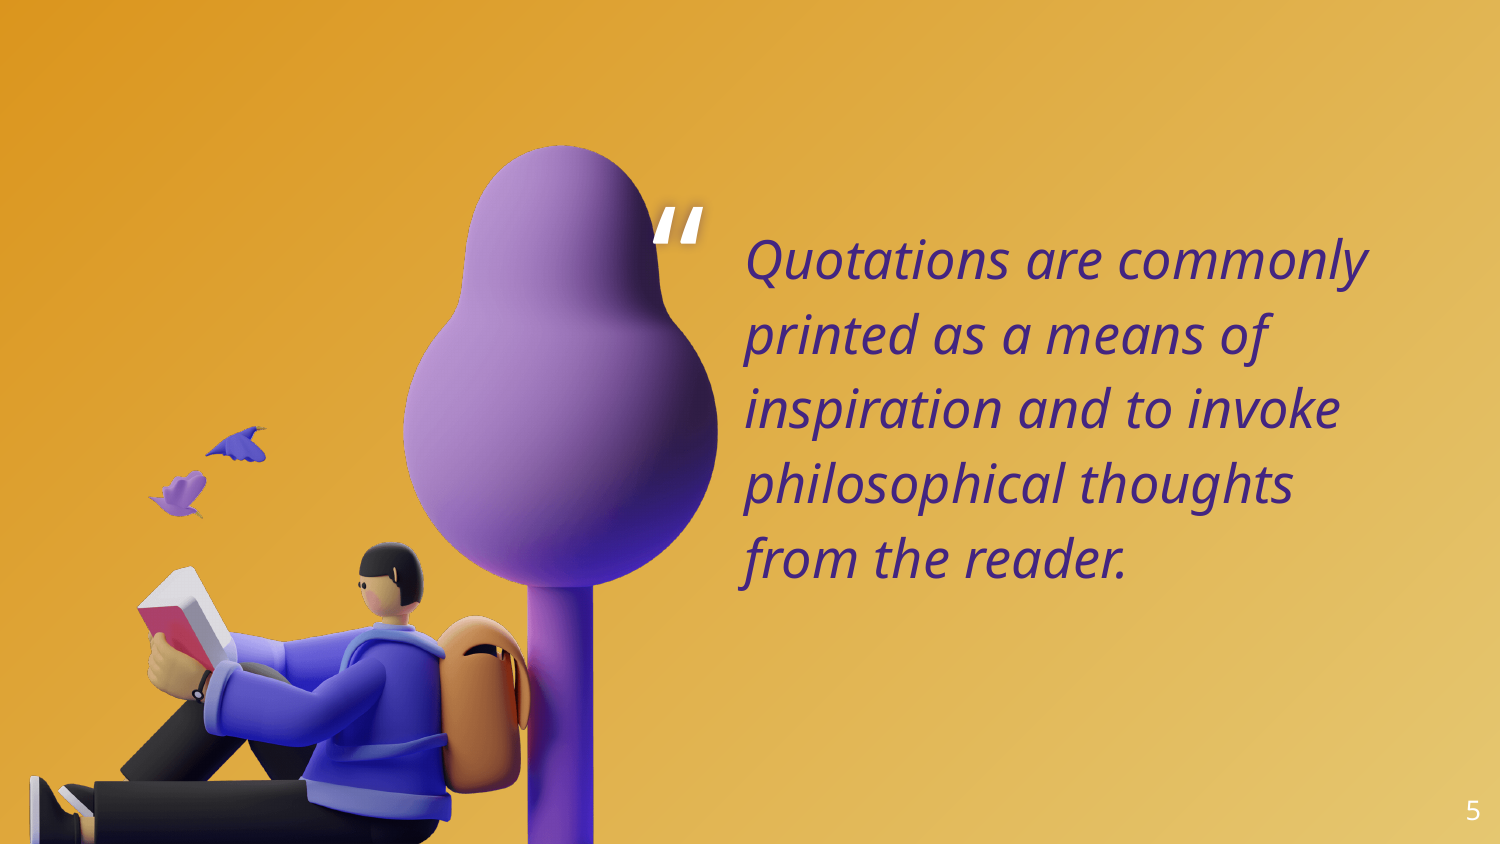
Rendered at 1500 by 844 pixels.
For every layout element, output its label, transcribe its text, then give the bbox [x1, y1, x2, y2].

slide_number 5 [1391, 779, 1482, 844]
list Quotations are commonly printed as a means of inspiration and to invoke philosophical thoughts from the reader. [744, 215, 1377, 675]
picture [29, 145, 718, 844]
